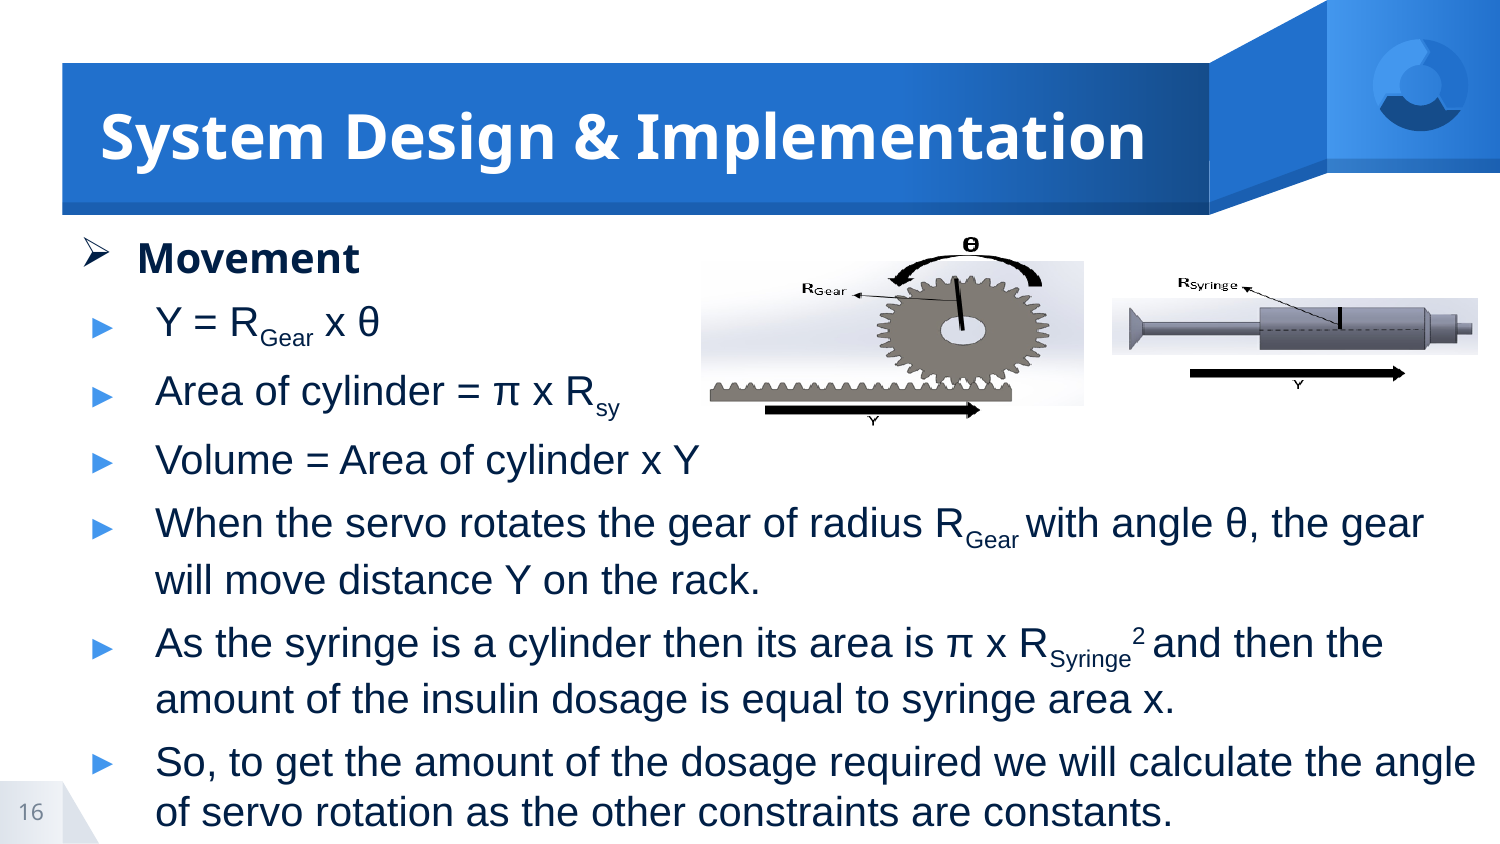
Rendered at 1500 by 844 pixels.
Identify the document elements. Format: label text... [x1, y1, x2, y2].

list Movement Y = RGear x θ Area of cylinder = π x Rsy Volume = Area of cylinder x Y When the servo rotates the gear of radius RGear with angle θ, the gear will move distance Y on the rack. As the syringe is a cylinder then its area is π x RSyringe2 and then the amount of the insulin dosage is equal to syringe area x. So, to get the amount of the dosage required we will calculate the angle of servo rotation as the other constraints are constants. [80, 232, 1491, 782]
title System Design & Implementation [100, 64, 1210, 215]
picture [698, 233, 1478, 437]
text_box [1372, 39, 1469, 132]
slide_number 16 [0, 781, 63, 844]
